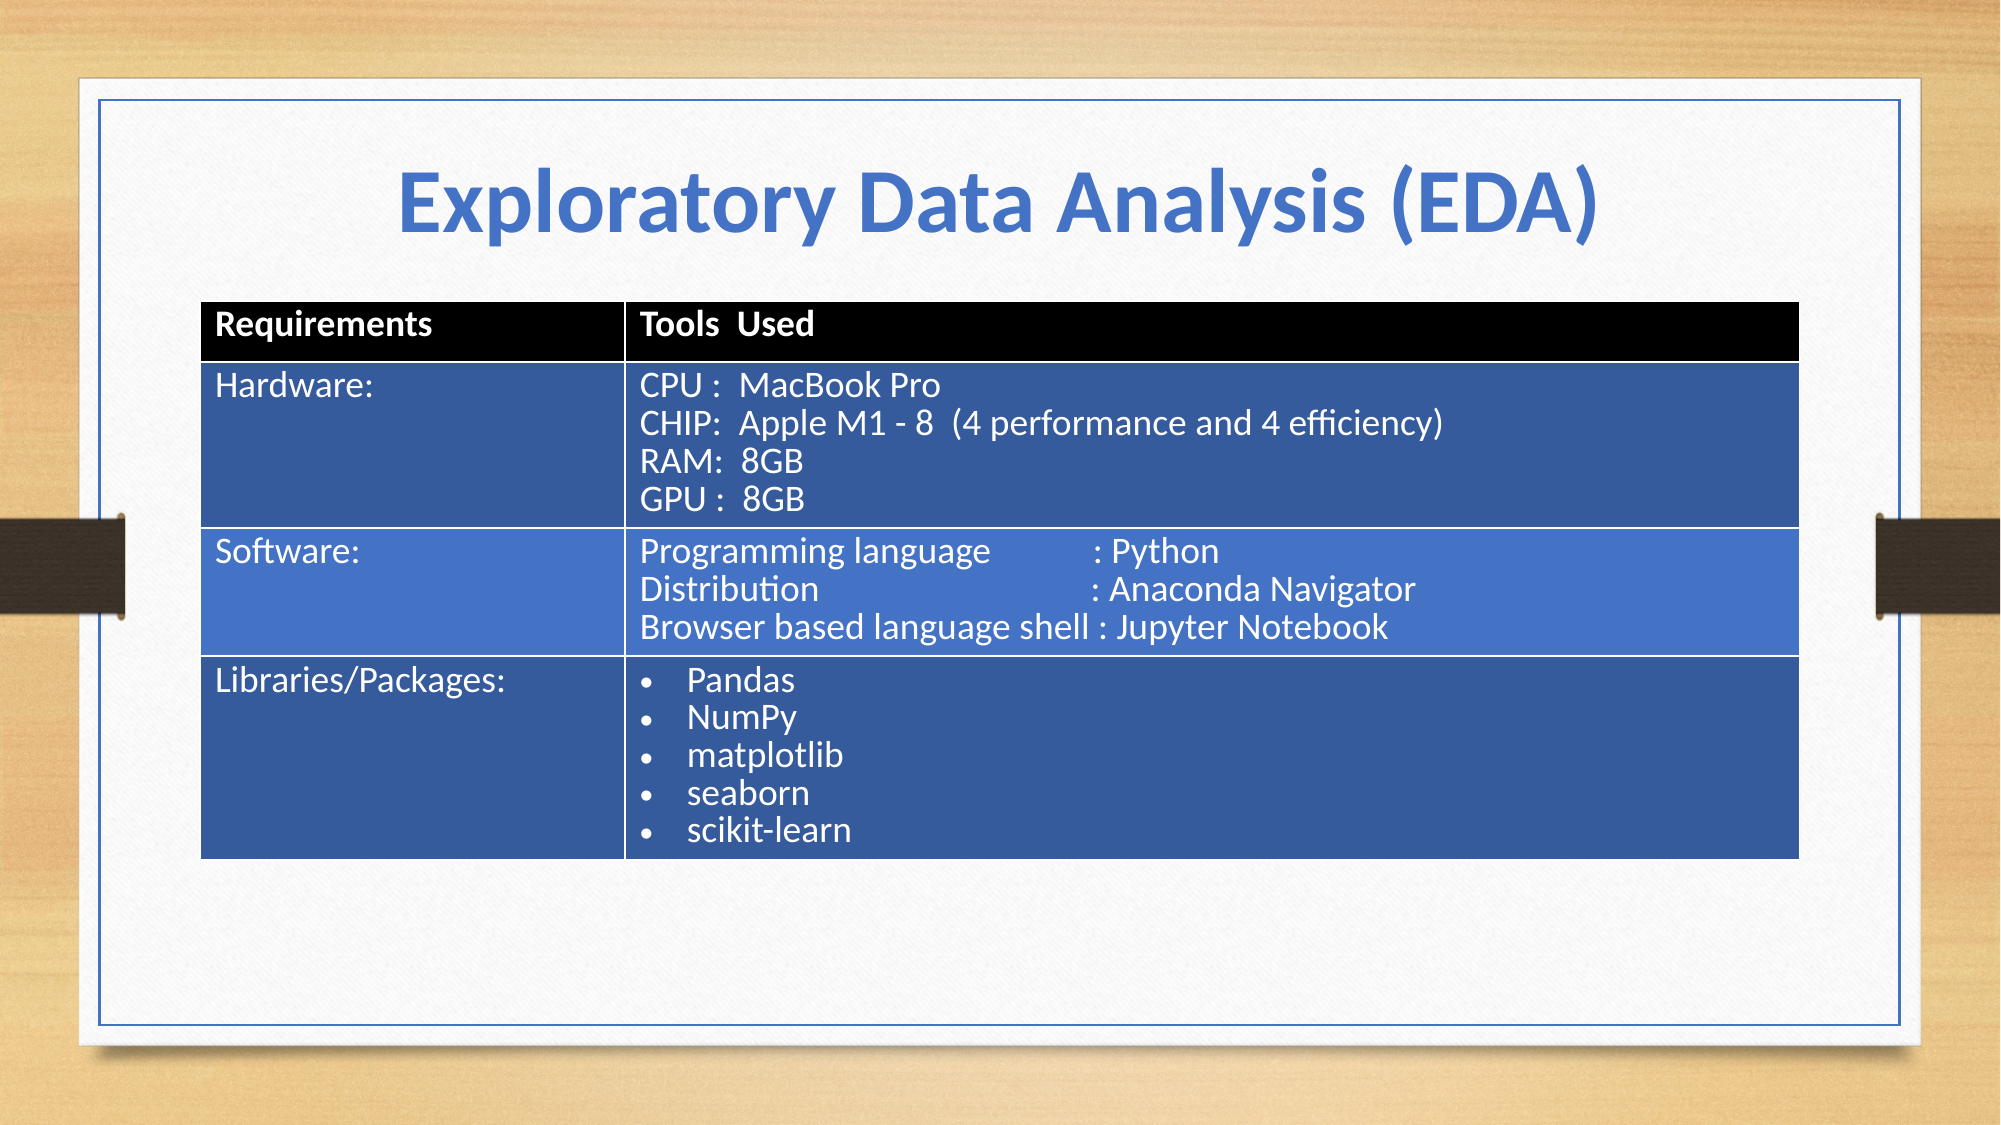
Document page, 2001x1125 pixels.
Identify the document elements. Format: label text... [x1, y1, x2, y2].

table_cell Libraries/Packages: [201, 657, 624, 859]
title Exploratory Data Analysis (EDA) [211, 149, 1788, 243]
table_header Tools Used [626, 302, 1799, 361]
table_cell Pandas NumPy matplotlib seaborn scikit-learn [626, 657, 1799, 859]
table_cell Software: [201, 529, 624, 655]
picture [0, 0, 2001, 1125]
table_cell Programming language : Python Distribution : Anaconda Navigator Browser based language shell : Jupyter Notebook [626, 529, 1799, 655]
table_cell CPU : MacBook Pro CHIP: Apple M1 - 8 (4 performance and 4 efficiency) RAM: 8GB GPU : 8GB [626, 363, 1799, 527]
table_header Requirements [201, 302, 624, 361]
table_cell Hardware: [201, 363, 624, 527]
